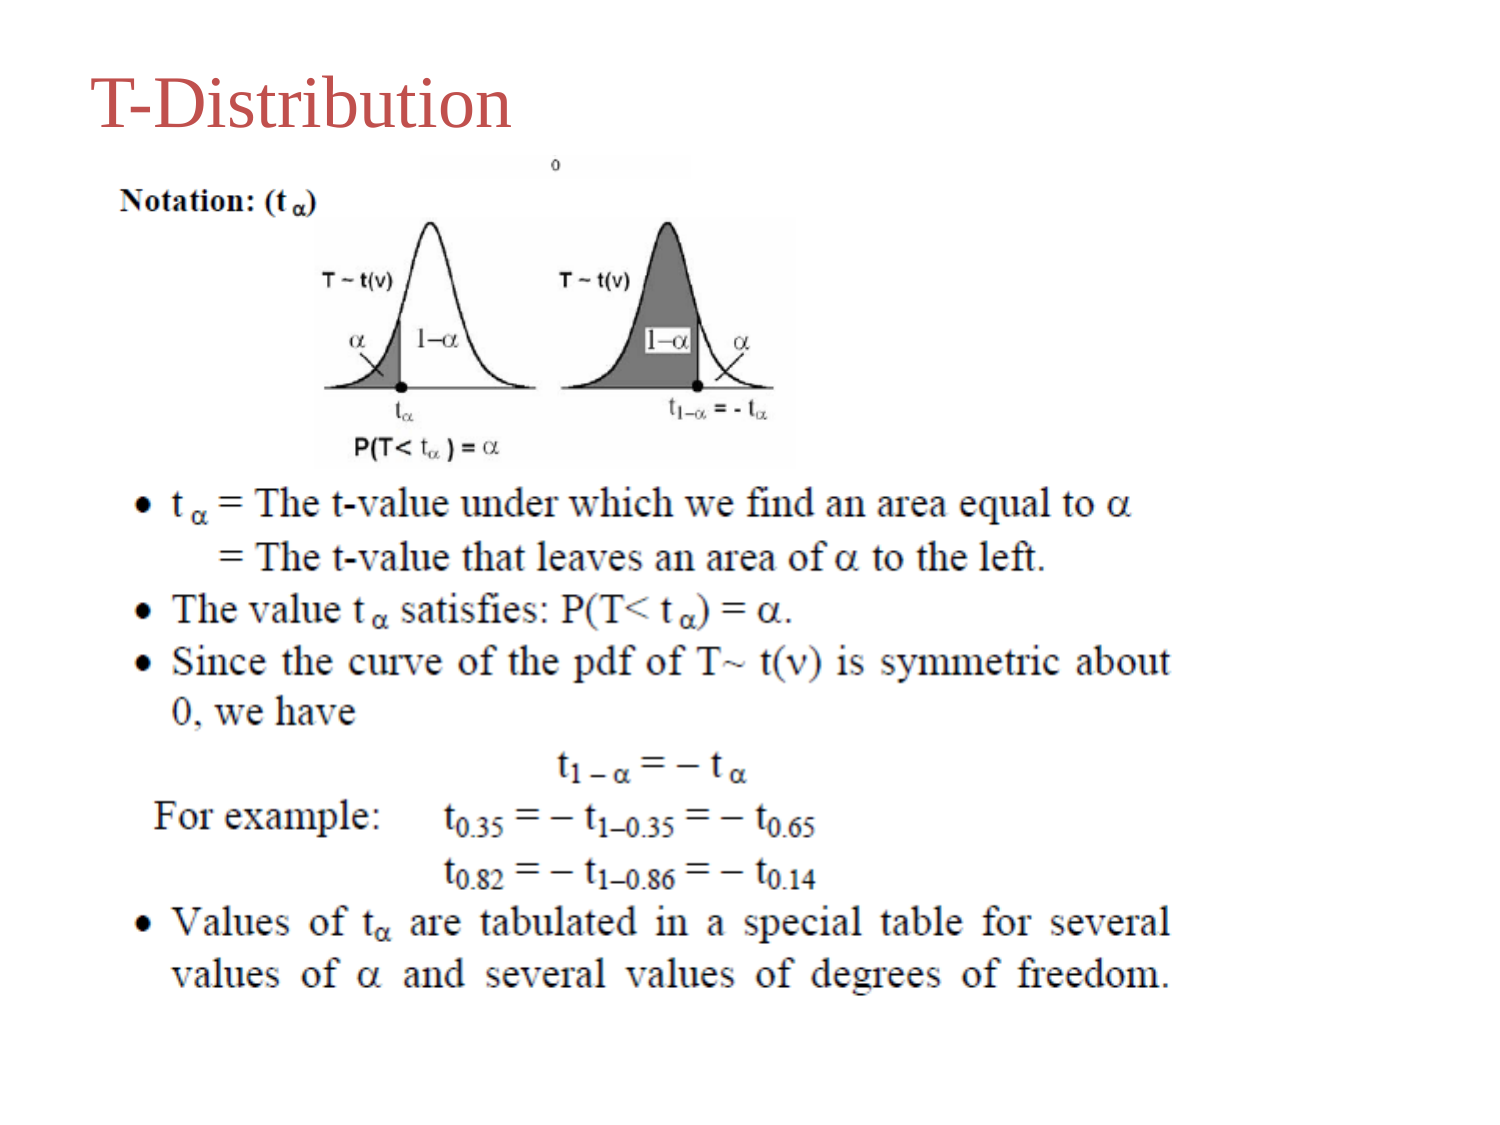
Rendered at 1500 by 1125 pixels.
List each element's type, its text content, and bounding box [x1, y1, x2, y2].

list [99, 449, 1238, 1004]
picture [99, 155, 838, 484]
title T-Distribution [75, 45, 1425, 150]
